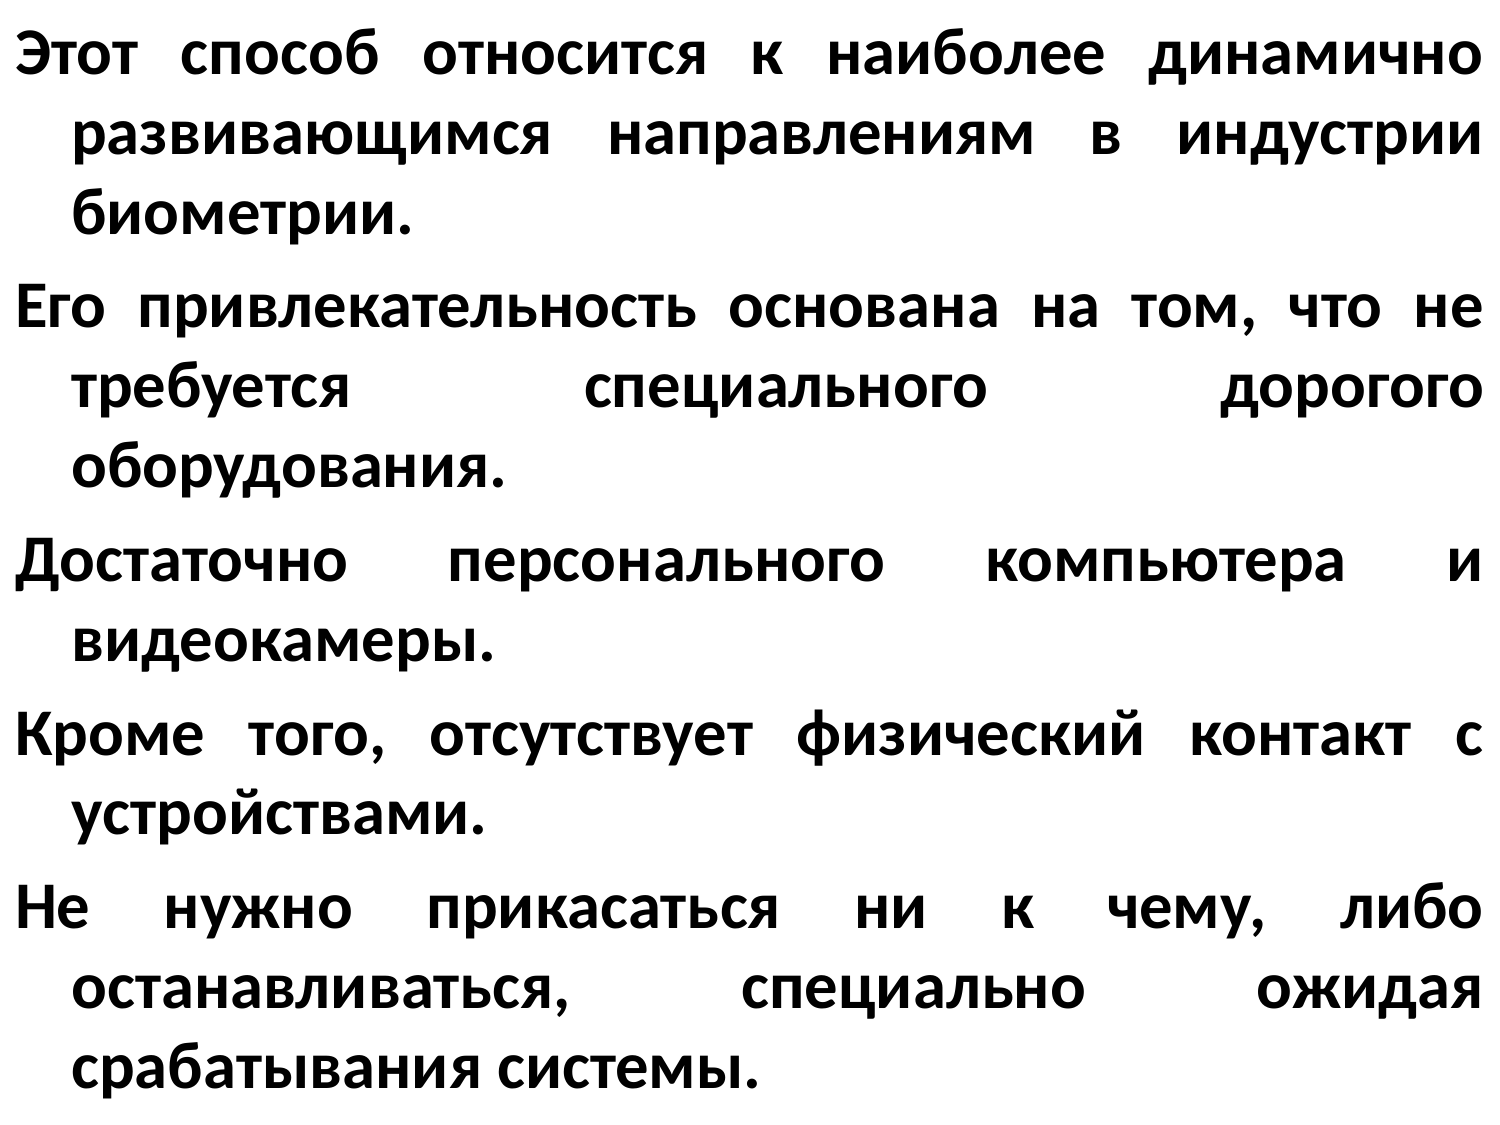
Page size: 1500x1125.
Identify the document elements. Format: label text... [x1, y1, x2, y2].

list Этот способ относится к наиболее динамично развивающимся направлениям в индустрии биометрии. Его привлекательность основана на том, что не требуется специального дорогого оборудования. Достаточно персонального компьютера и видеокамеры. Кроме того, отсутствует физический контакт с устройствами. Не нужно прикасаться ни к чему, либо останавливаться, специально ожидая срабатывания системы. [0, 0, 1500, 1125]
